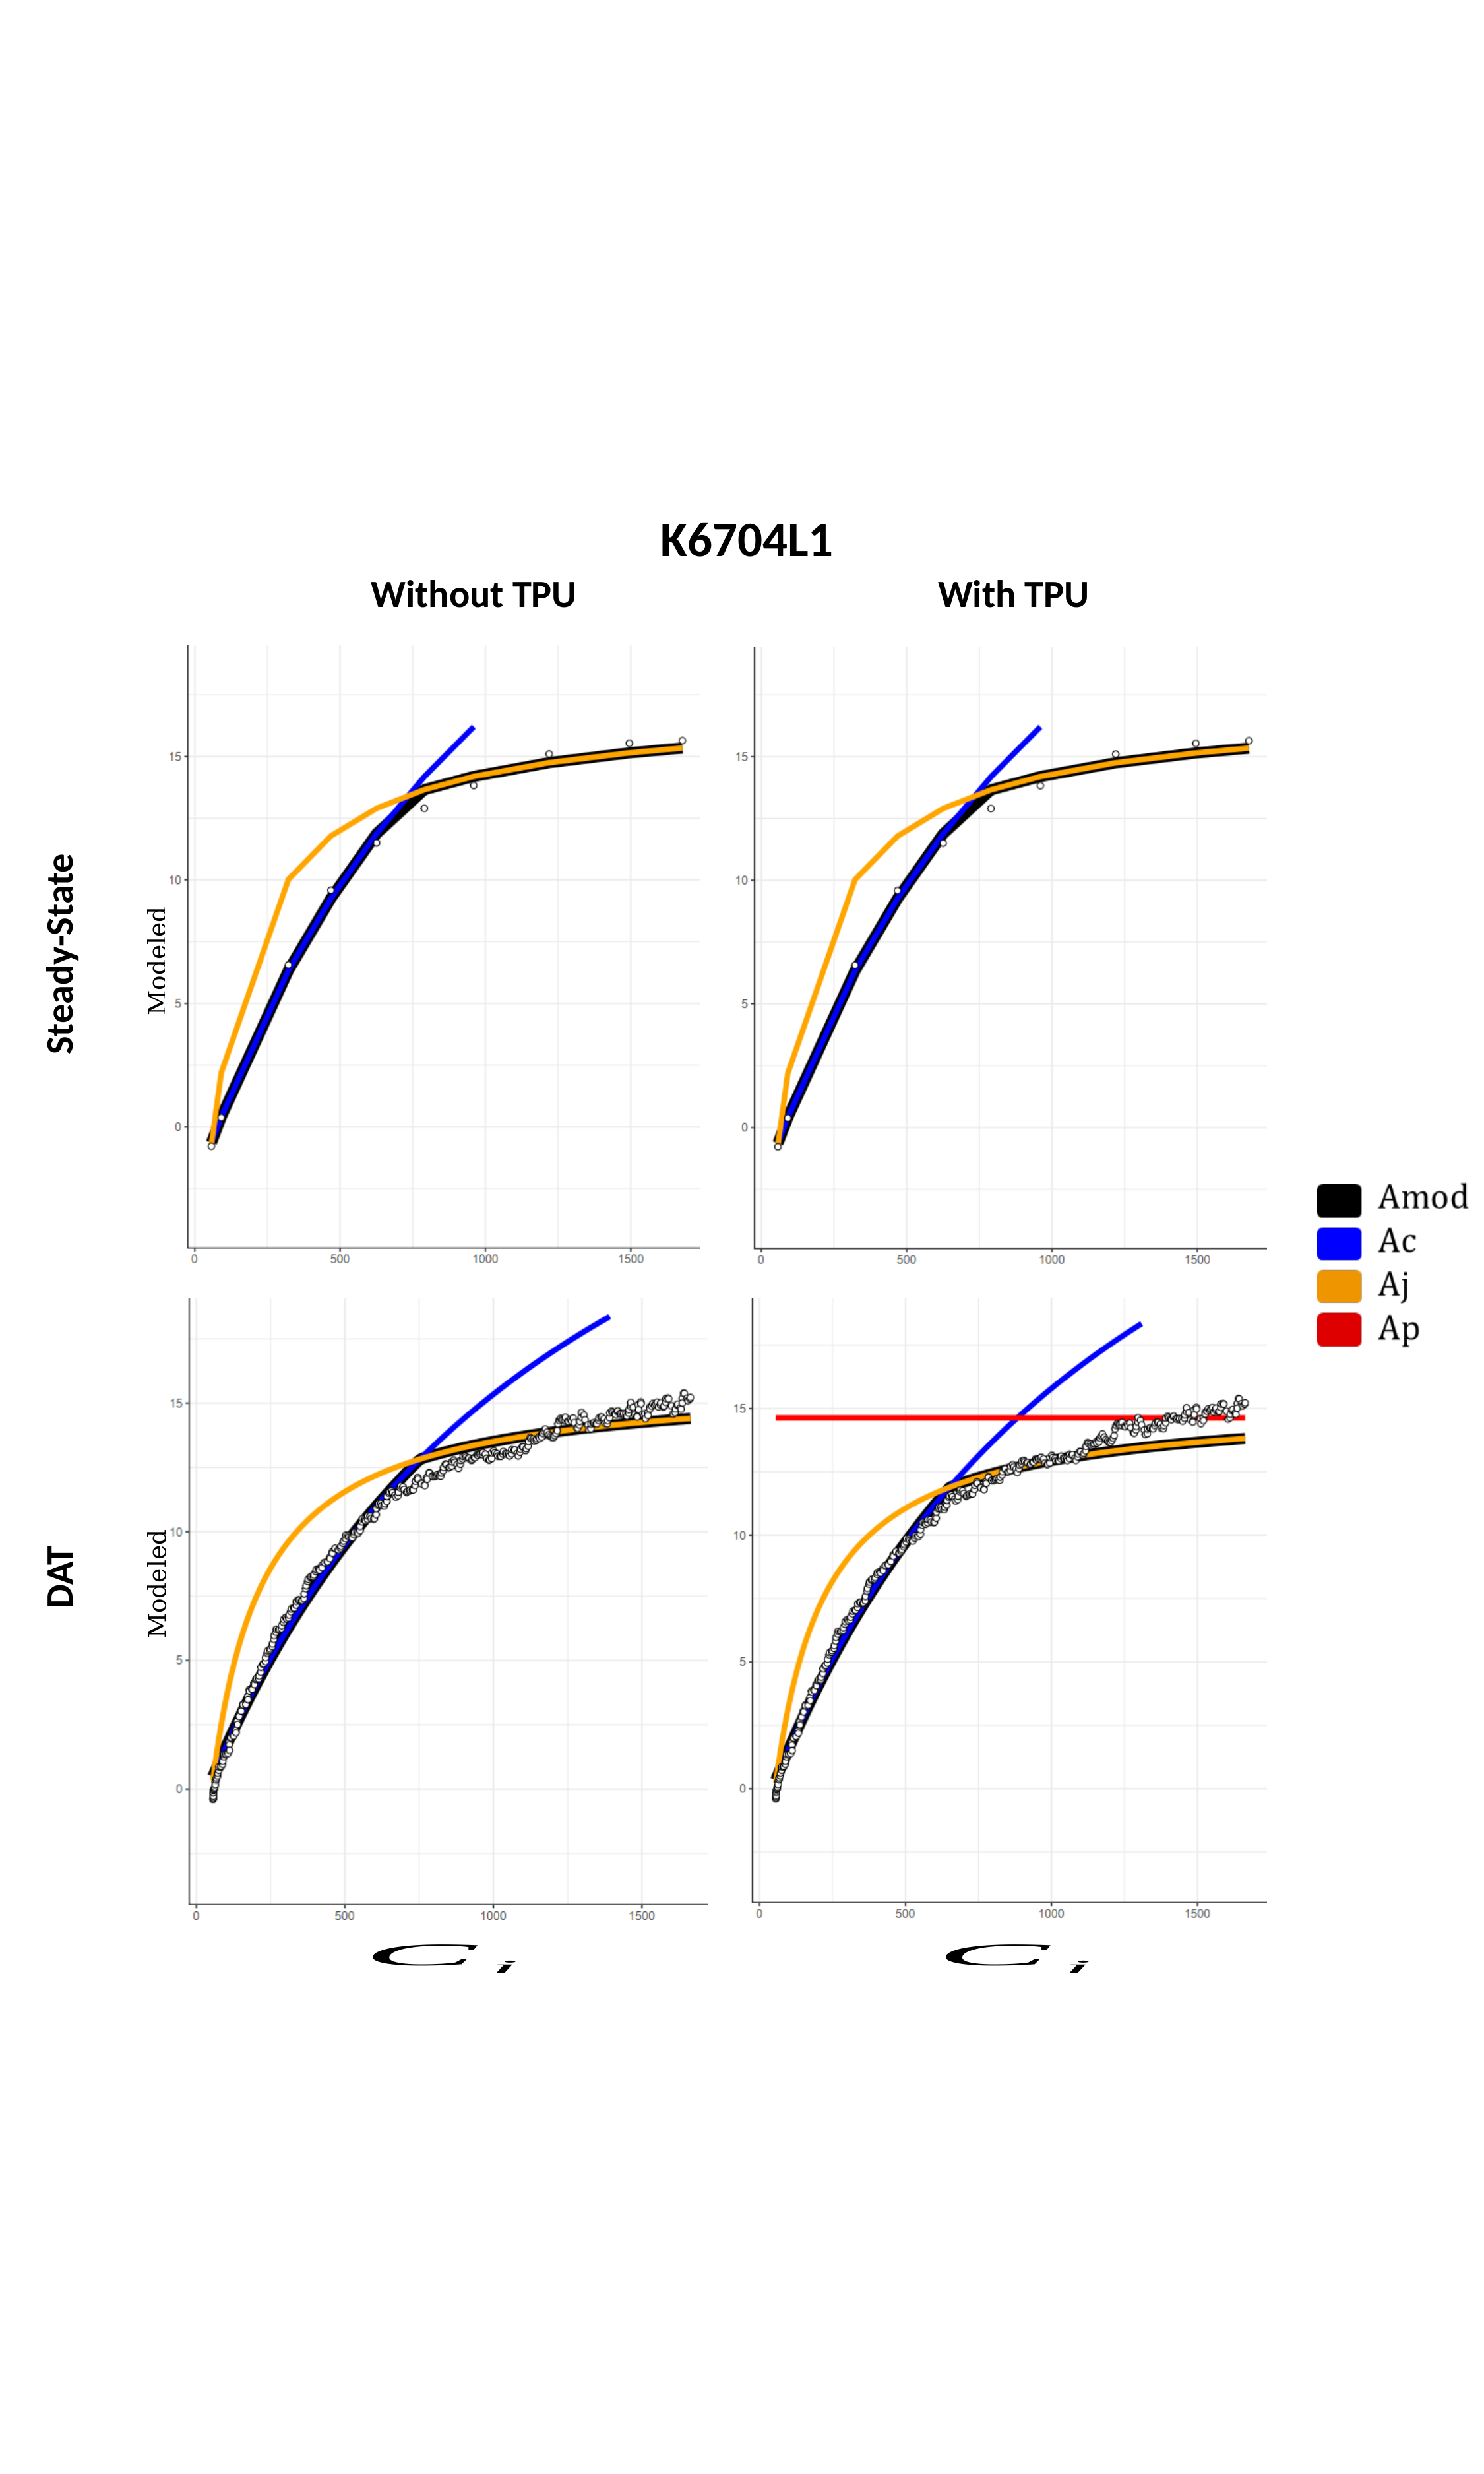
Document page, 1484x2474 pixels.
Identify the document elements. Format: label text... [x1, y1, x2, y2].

text_box K6704L1 [594, 501, 900, 571]
text_box Steady-State [29, 802, 86, 1107]
picture [731, 1298, 1267, 1920]
picture [731, 647, 1267, 1266]
picture [1317, 1161, 1484, 1370]
picture [169, 1298, 708, 1921]
text_box With TPU [893, 563, 1134, 620]
text_box Without TPU [321, 563, 627, 620]
text_box DAT [29, 1517, 86, 1637]
picture [165, 645, 700, 1266]
text_box Modeled A [136, 1506, 169, 1649]
text_box Modeled A [136, 883, 165, 1025]
